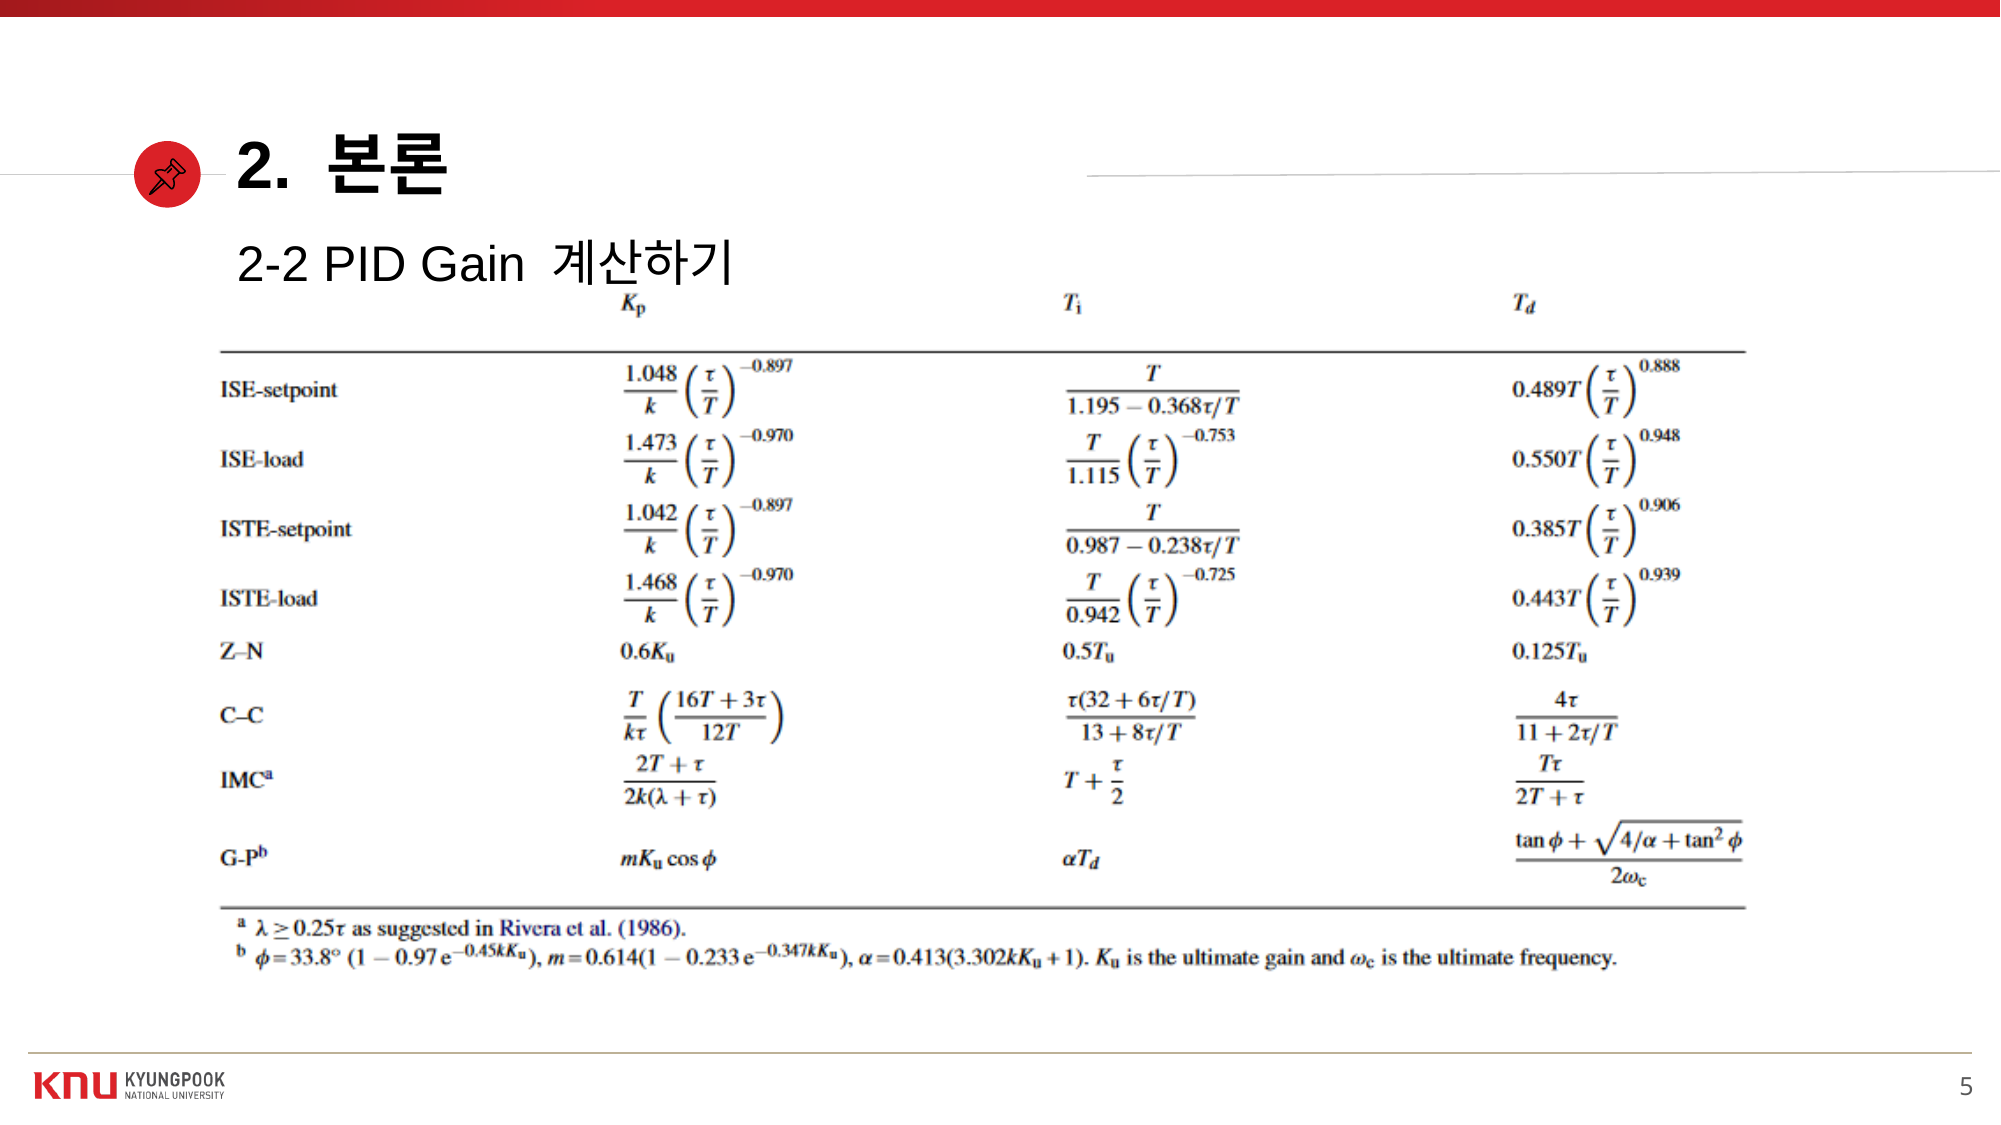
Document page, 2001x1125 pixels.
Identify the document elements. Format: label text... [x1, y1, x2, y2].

text_box [134, 141, 201, 173]
text_box [187, 182, 200, 202]
picture [200, 285, 1762, 982]
picture [33, 1072, 225, 1099]
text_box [1086, 170, 2000, 177]
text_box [149, 158, 186, 195]
text_box [152, 204, 183, 208]
text_box 2. 본론 2-2 PID Gain 계산하기 [221, 128, 925, 283]
text_box [255, 234, 2000, 346]
text_box 5 [1748, 1063, 1989, 1109]
text_box [135, 182, 145, 199]
